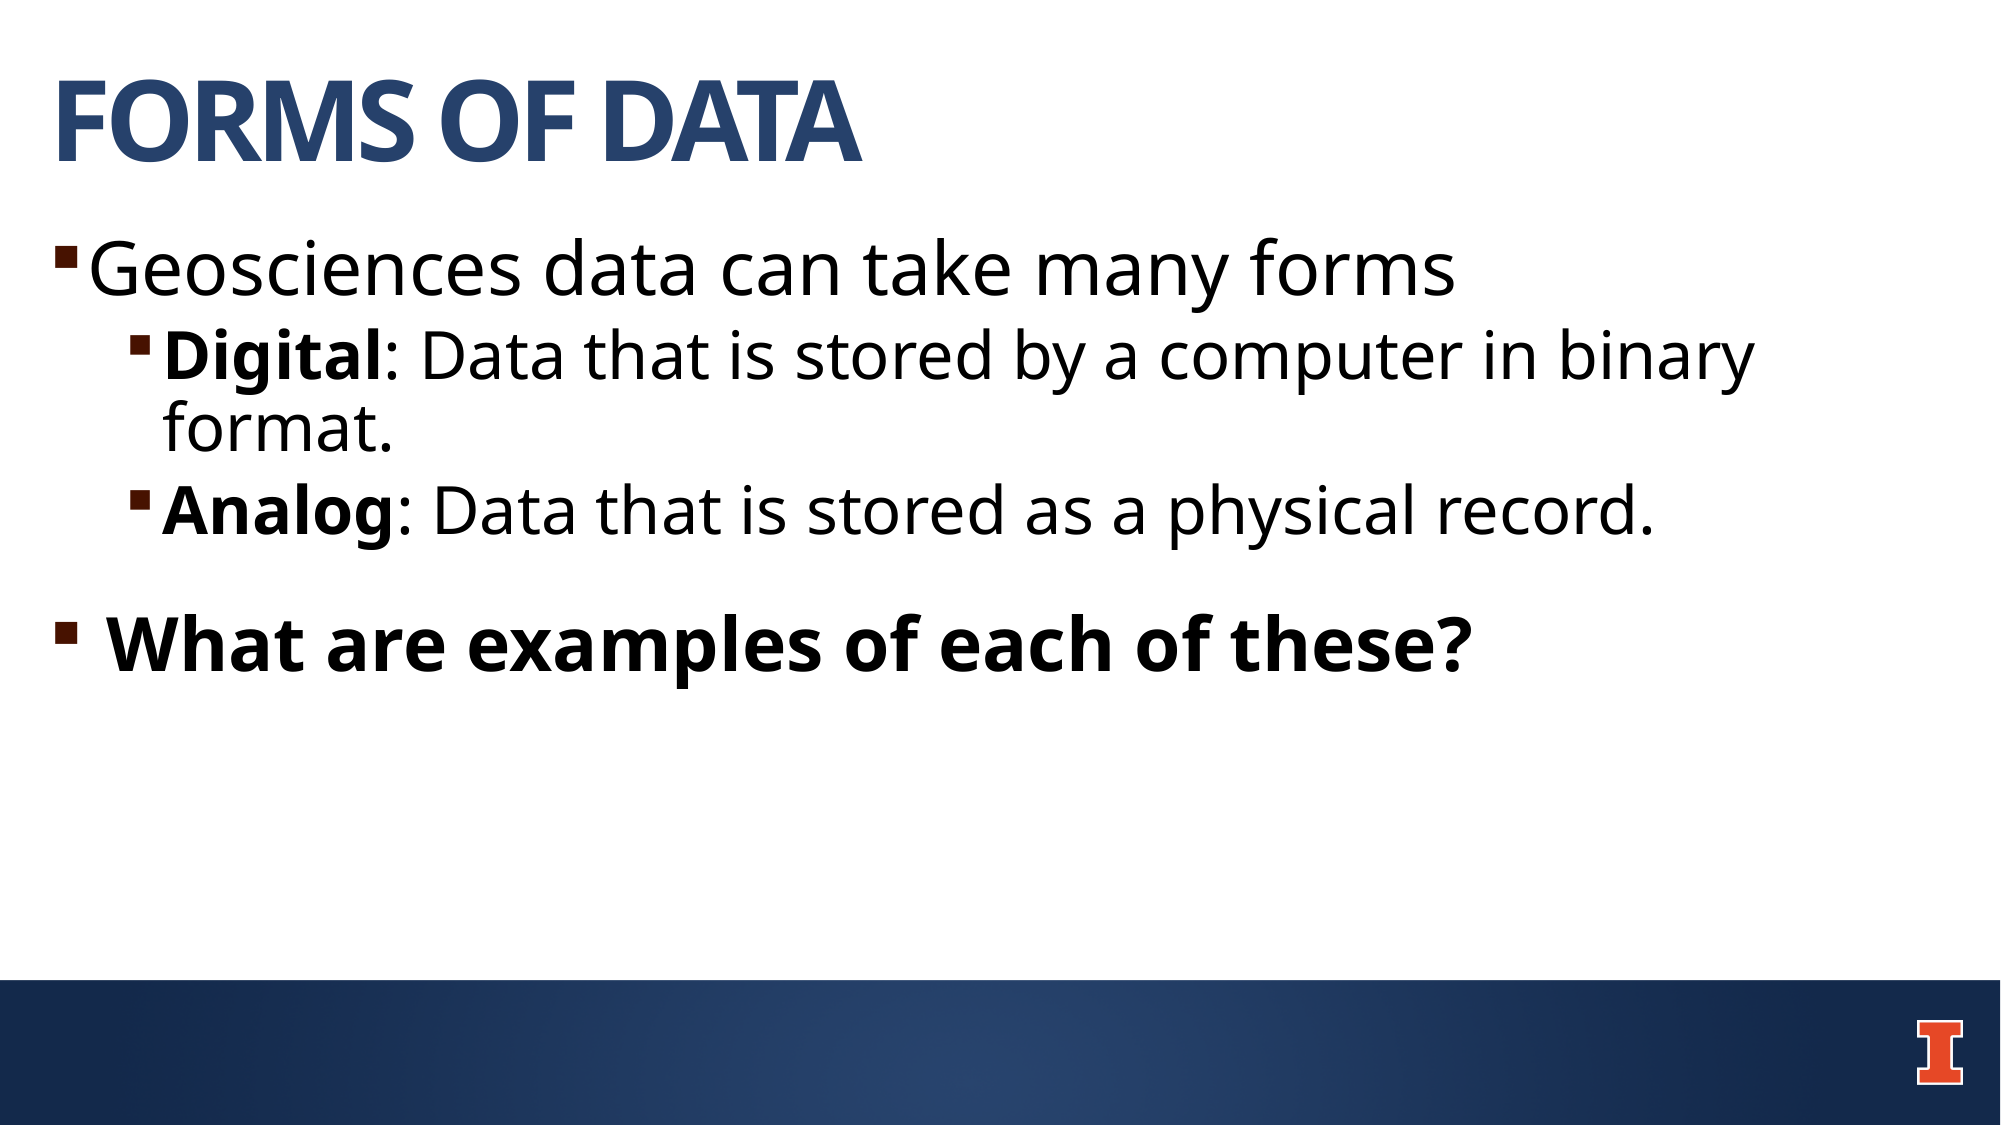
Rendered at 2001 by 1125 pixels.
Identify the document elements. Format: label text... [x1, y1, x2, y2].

list Geosciences data can take many forms Digital: Data that is stored by a computer in binary format. Analog: Data that is stored as a physical record. What are examples of each of these? [34, 223, 1963, 1001]
picture [0, 0, 2001, 1125]
title forms of data [34, 34, 1963, 223]
